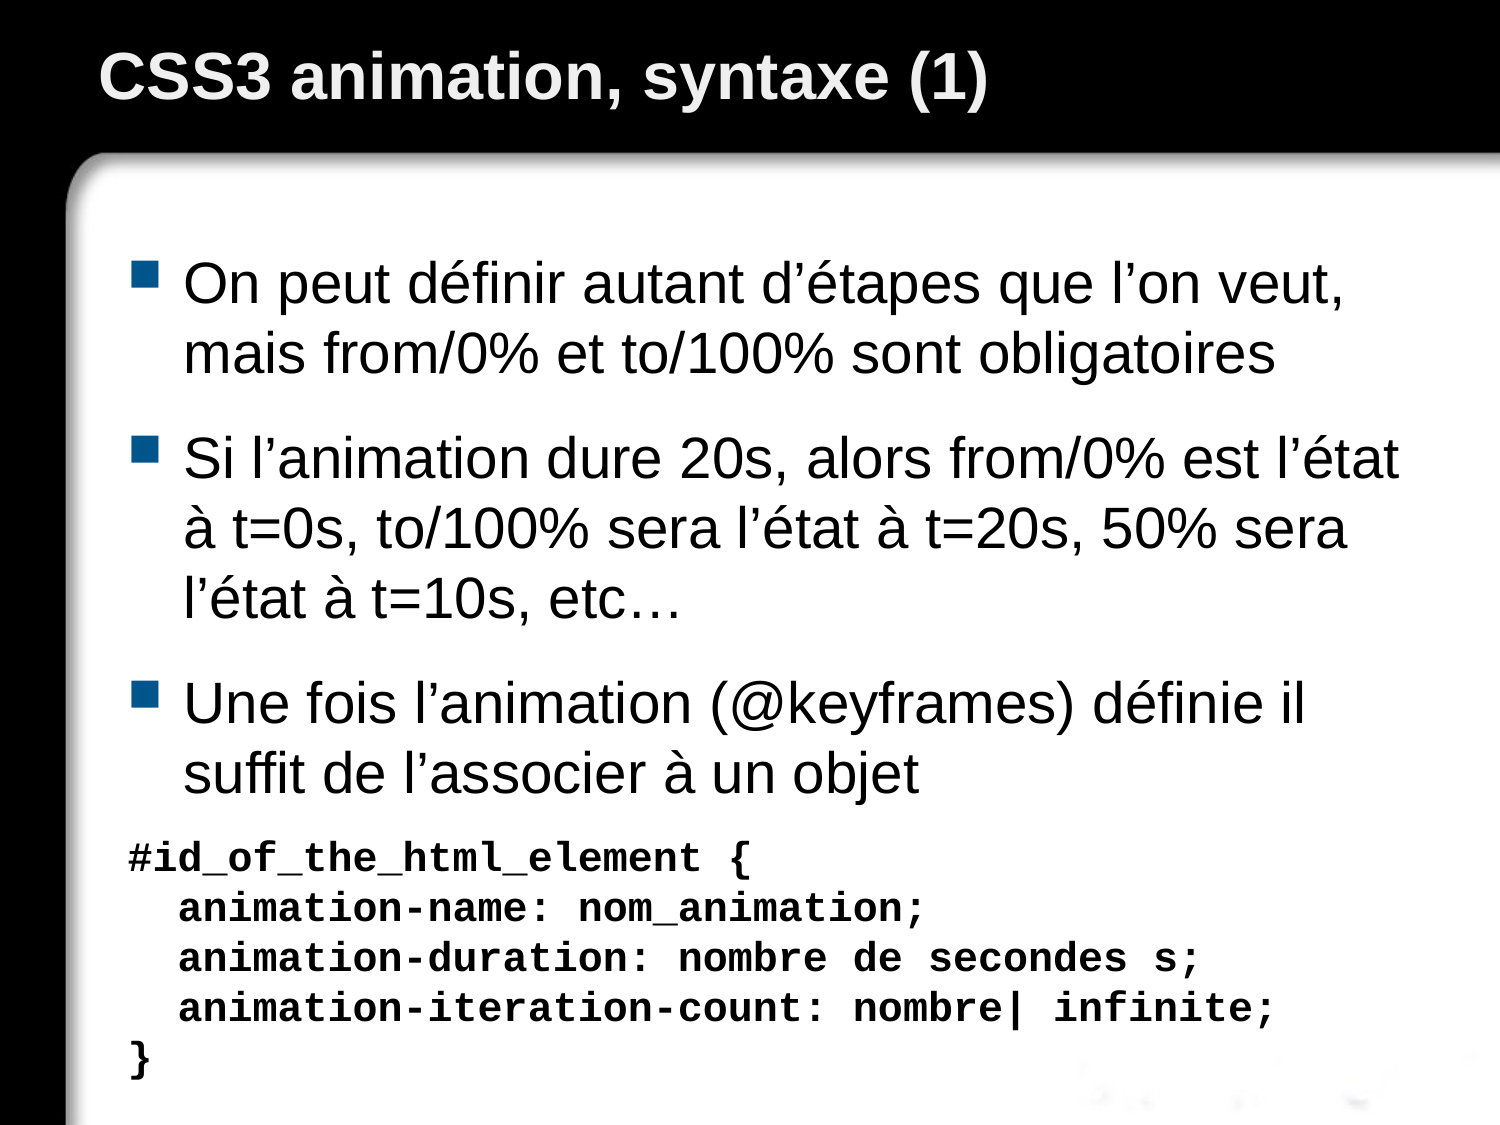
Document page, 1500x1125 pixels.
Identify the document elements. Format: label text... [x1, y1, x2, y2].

picture [0, 0, 1500, 1125]
list On peut définir autant d’étapes que l’on veut, mais from/0% et to/100% sont obligatoires Si l’animation dure 20s, alors from/0% est l’état à t=0s, to/100% sera l’état à t=20s, 50% sera l’état à t=10s, etc… Une fois l’animation (@keyframes) définie il suffit de l’associer à un objet #id_of_the_html_element { animation-name: nom_animation; animation-duration: nombre de secondes s; animation-iteration-count: nombre| infinite; } [112, 237, 1426, 1013]
title CSS3 animation, syntaxe (1) [83, 28, 1472, 117]
